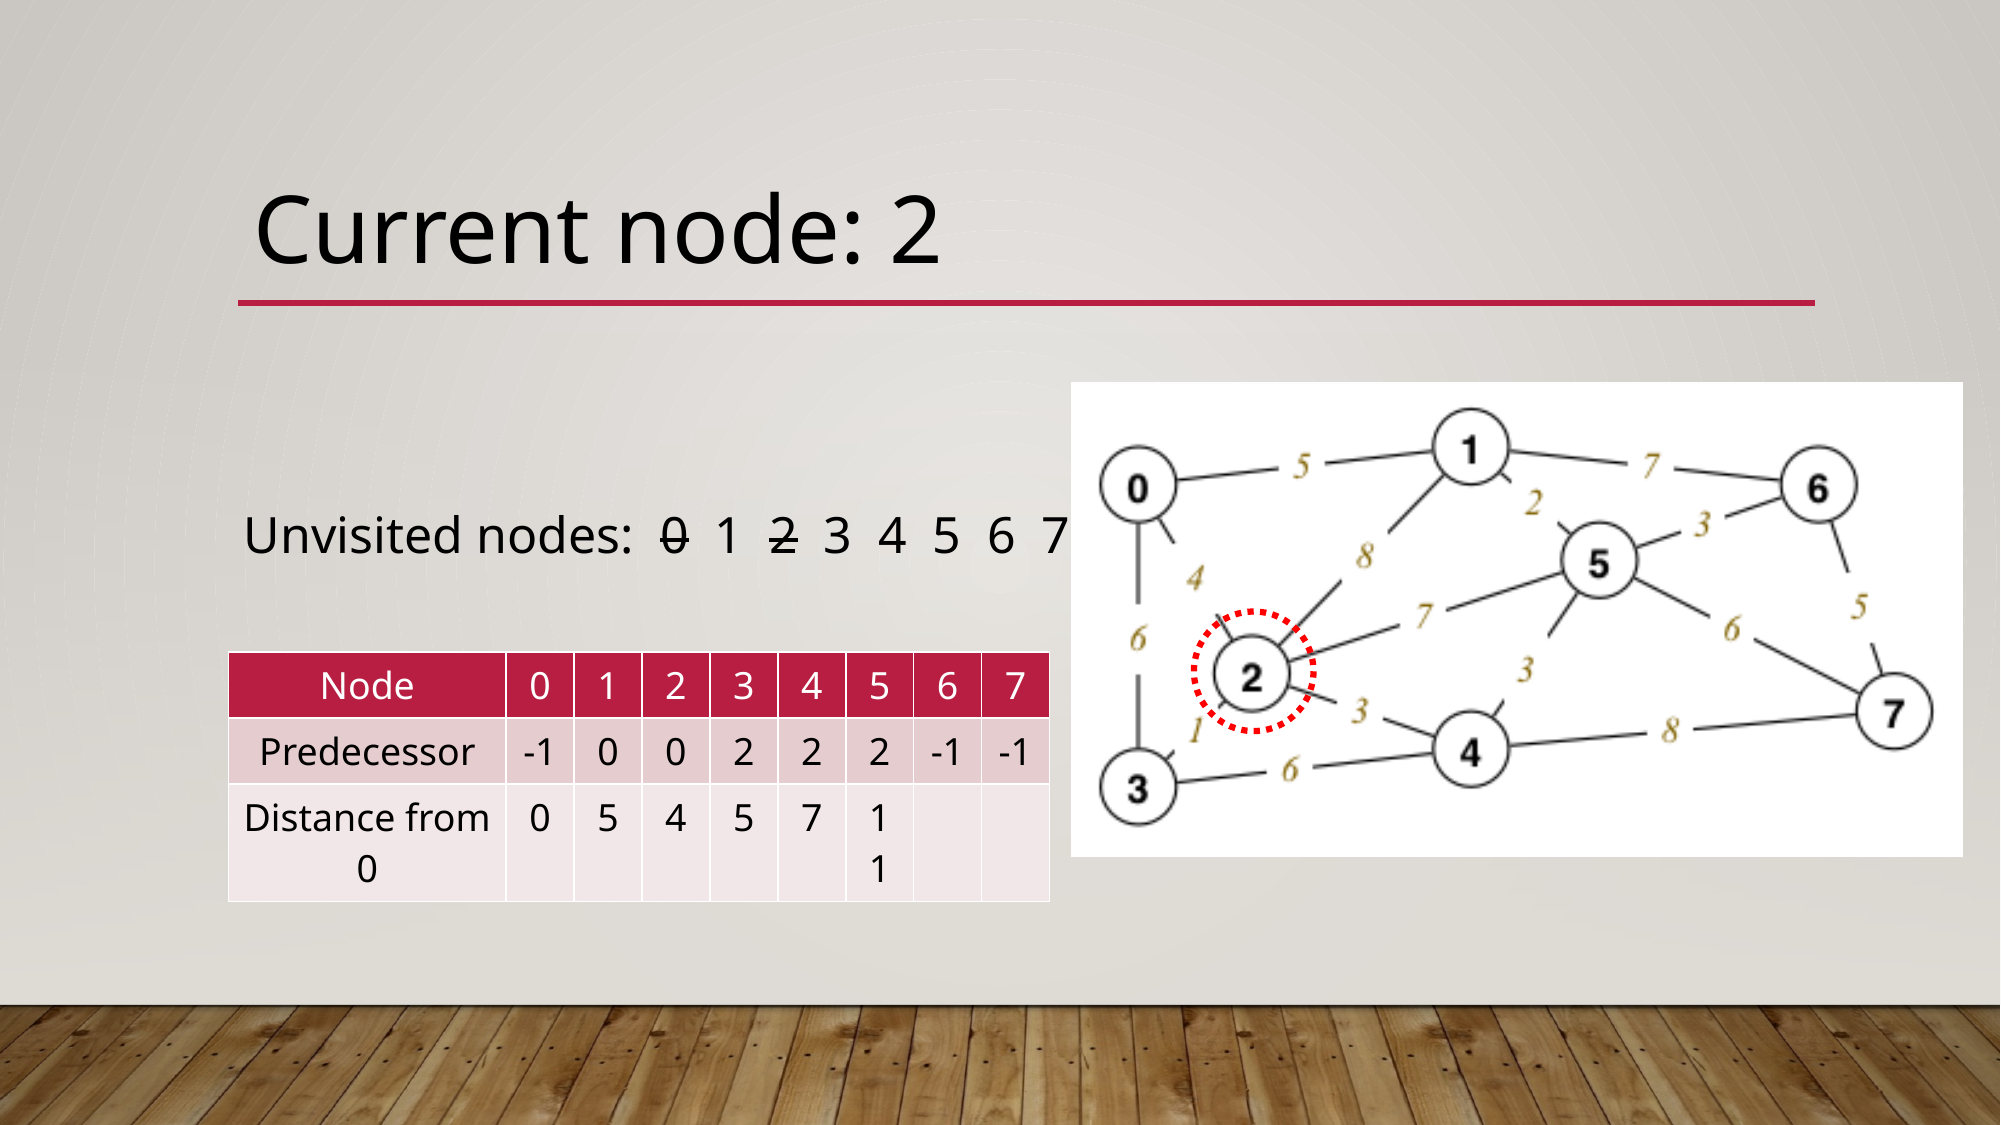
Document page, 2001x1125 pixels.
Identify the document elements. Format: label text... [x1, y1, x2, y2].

text_box Unvisited nodes: 0 1 2 3 4 5 6 7 [228, 478, 1071, 844]
title Current node: 2 [238, 174, 1814, 295]
picture [0, 1005, 2000, 1125]
picture [1071, 381, 1963, 858]
